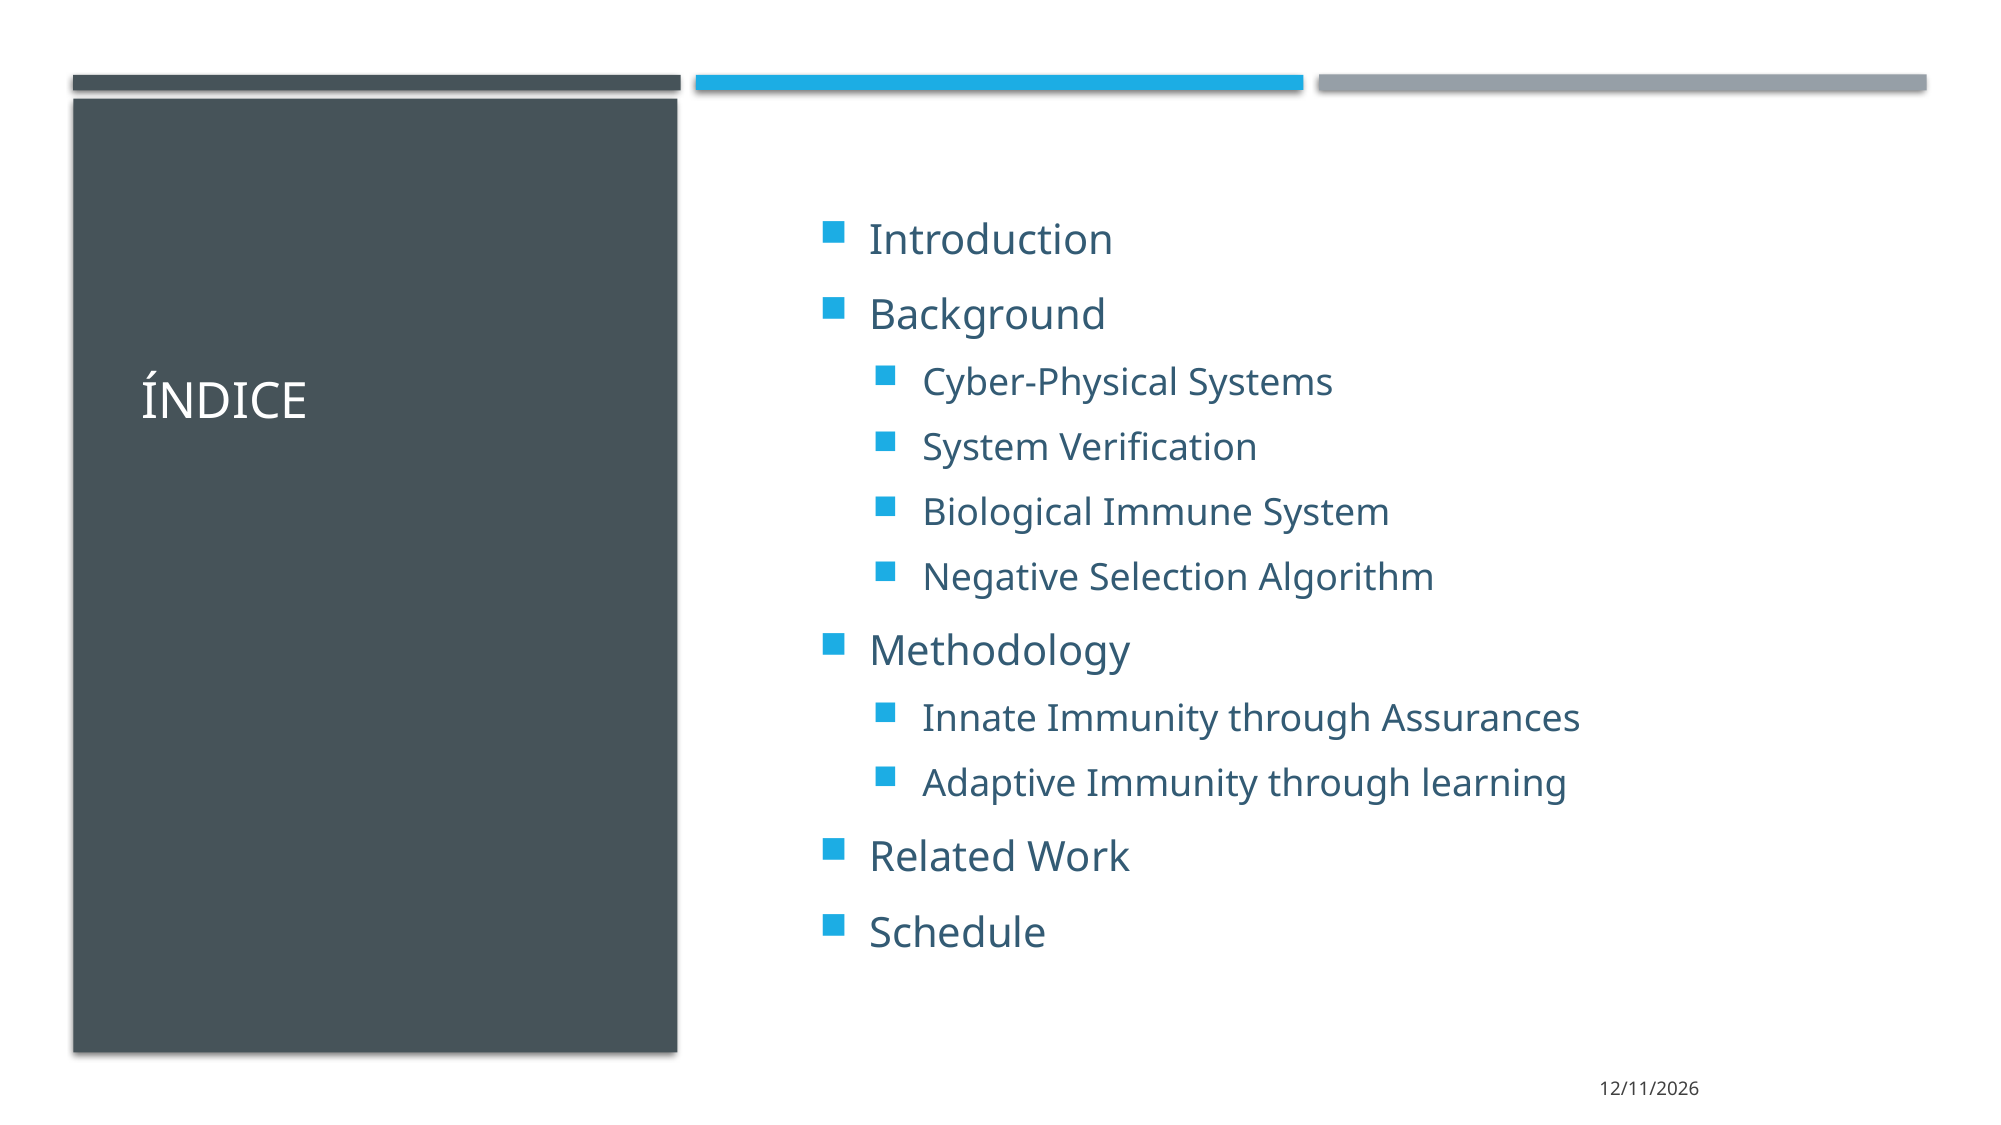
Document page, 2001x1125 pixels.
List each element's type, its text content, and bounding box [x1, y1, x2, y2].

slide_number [1247, 1059, 1715, 1120]
list Introduction Background Cyber-Physical Systems System Verification Biological Immune System Negative Selection Algorithm Methodology Innate Immunity through Assurances Adaptive Immunity through learning Related Work Schedule [803, 104, 1895, 1060]
title Índice [125, 153, 624, 436]
